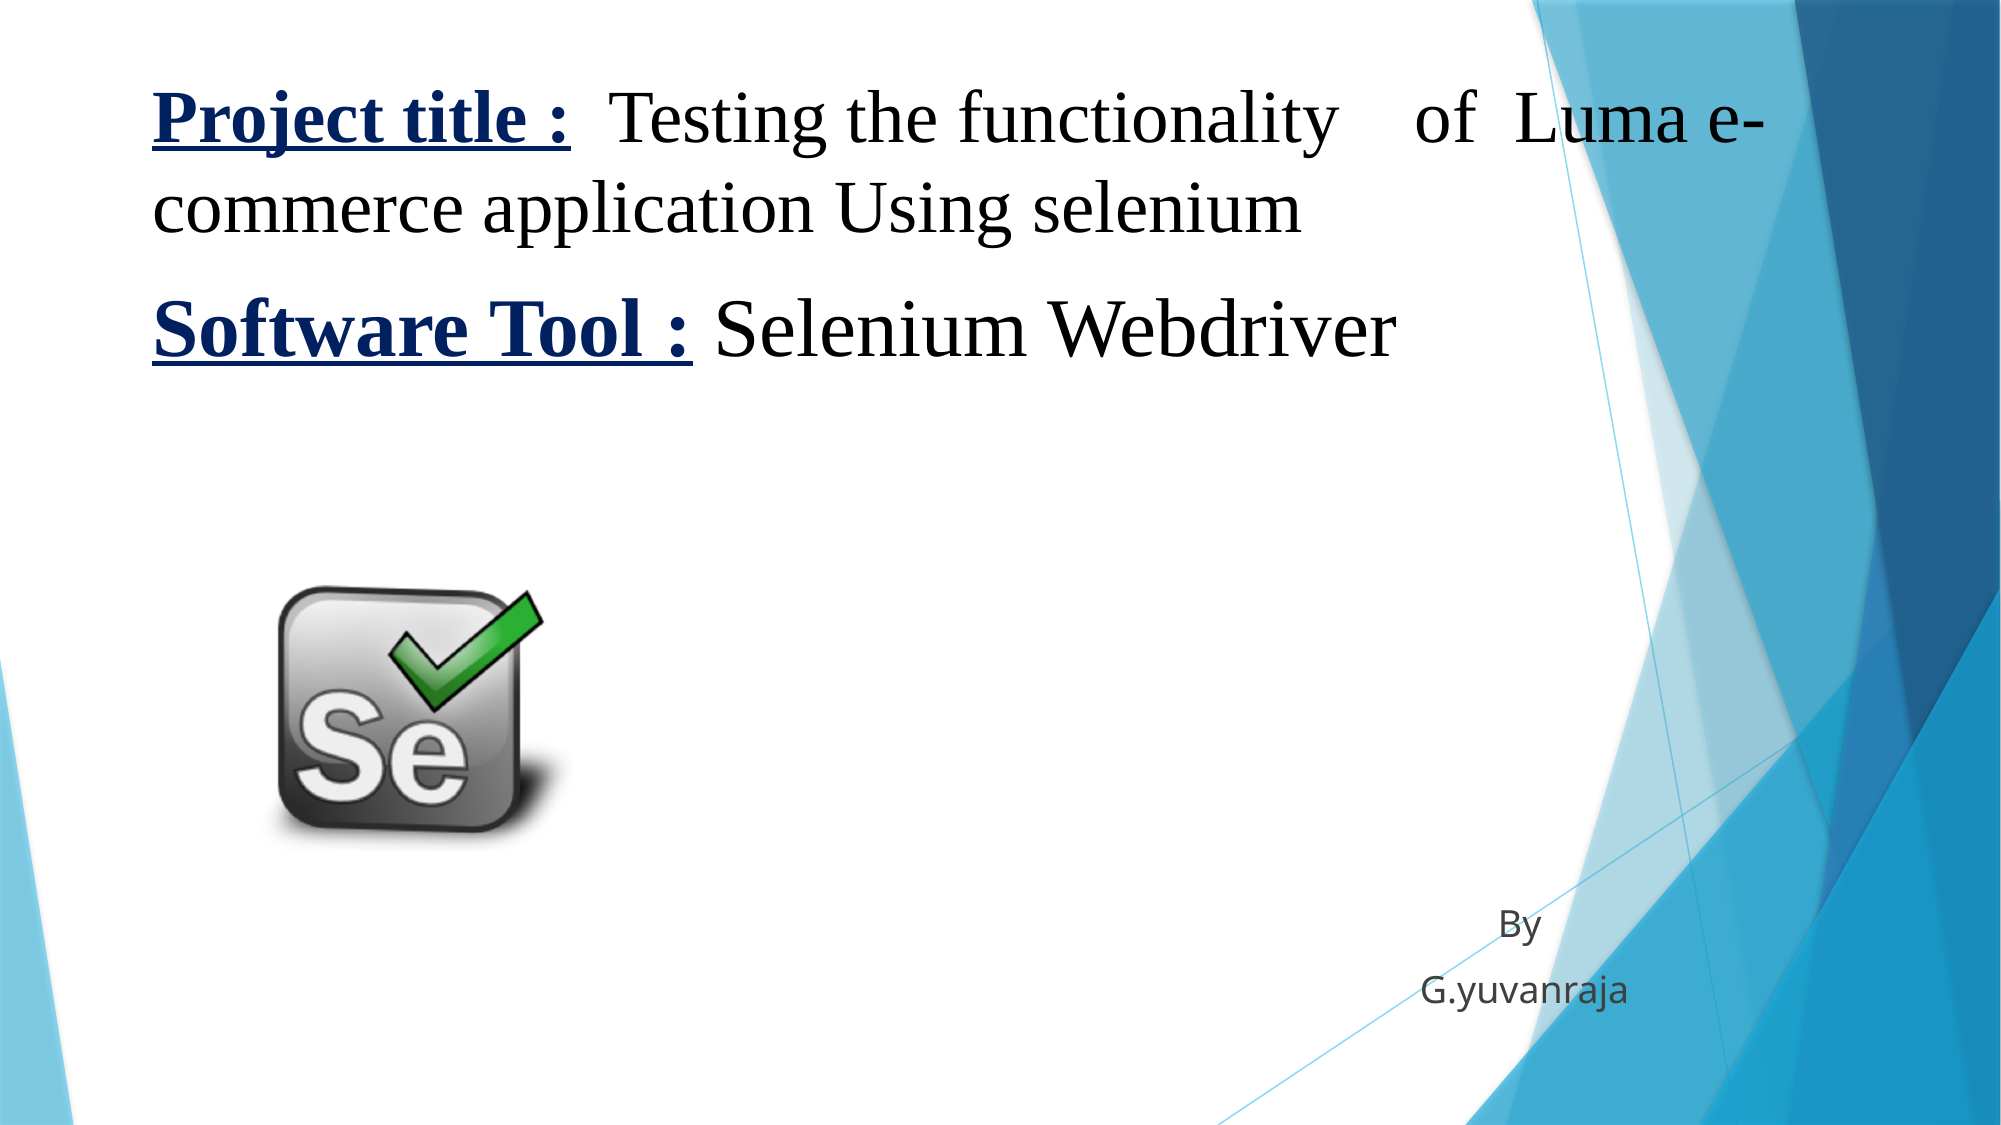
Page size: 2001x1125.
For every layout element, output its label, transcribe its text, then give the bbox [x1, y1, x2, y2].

picture [258, 575, 573, 852]
title Project title : Testing the functionality of Luma e-commerce application Using selenium [137, 59, 1979, 394]
list Software Tool : Selenium Webdriver By G.yuvanraja [137, 266, 1906, 1066]
